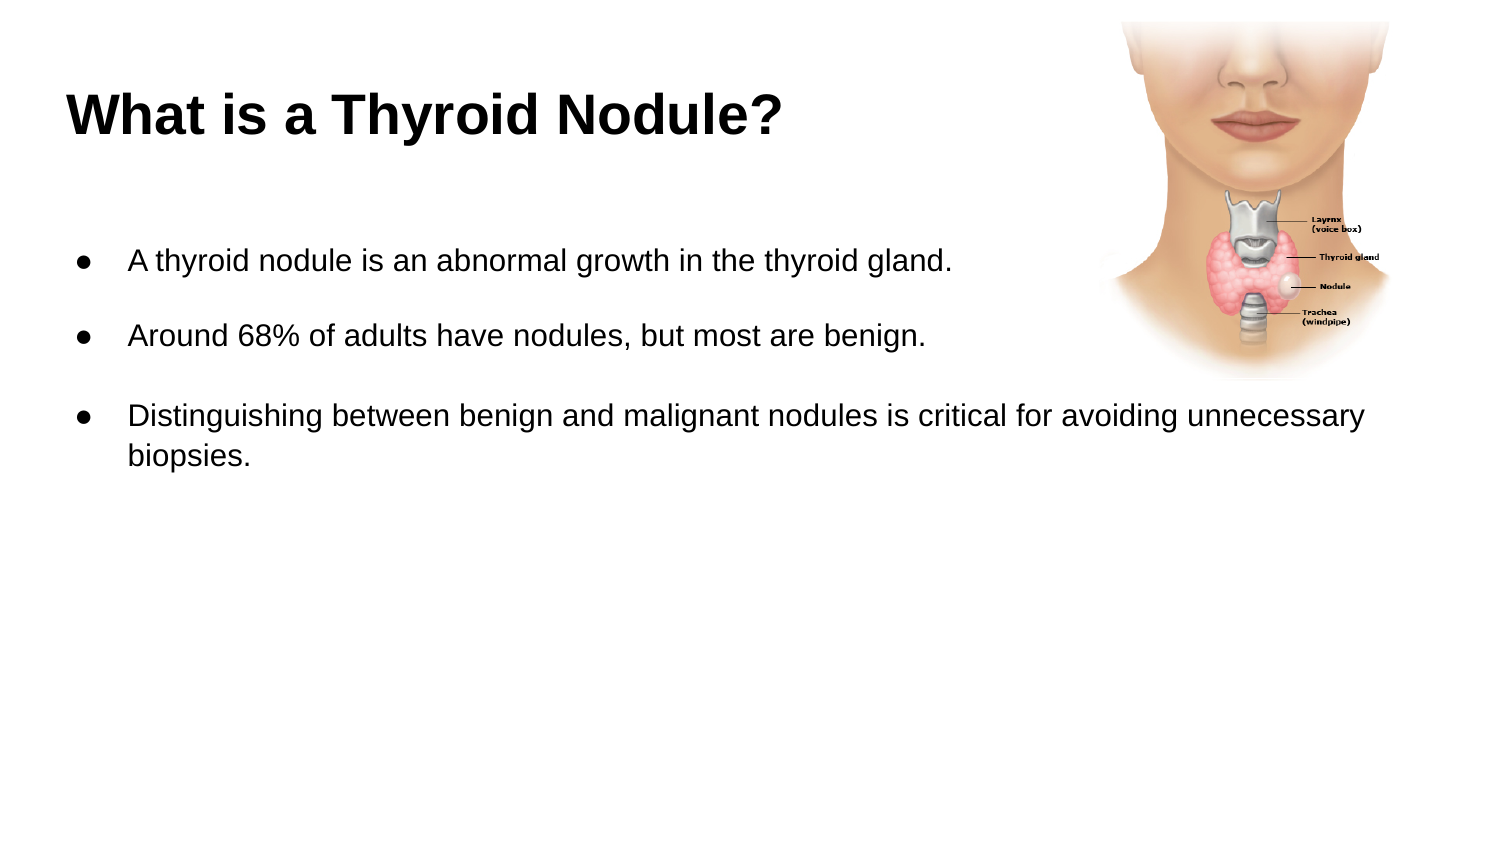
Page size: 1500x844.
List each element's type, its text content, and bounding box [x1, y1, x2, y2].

title What is a Thyroid Nodule? [51, 68, 1050, 162]
list A thyroid nodule is an abnormal growth in the thyroid gland. Around 68% of adults have nodules, but most are benign. Distinguishing between benign and malignant nodules is critical for avoiding unnecessary biopsies. [37, 223, 1436, 784]
picture [1055, 5, 1450, 381]
